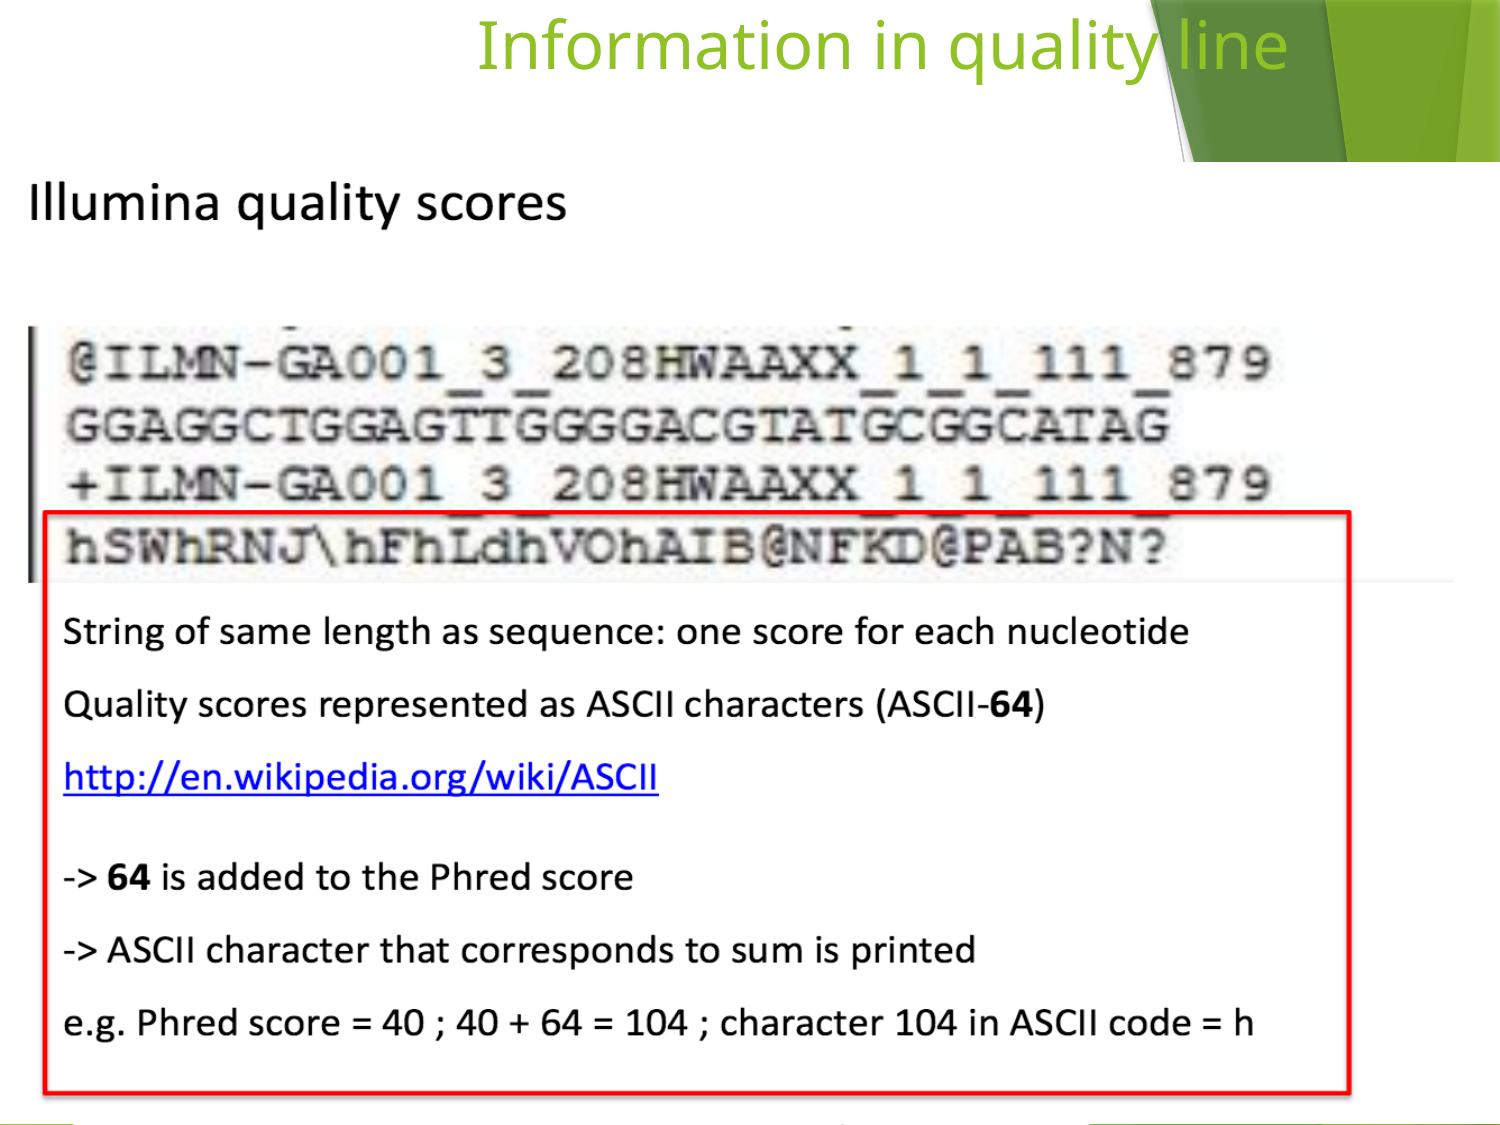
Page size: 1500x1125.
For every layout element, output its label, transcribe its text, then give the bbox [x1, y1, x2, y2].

title Information in quality line [462, 0, 1313, 100]
picture [0, 161, 1500, 1124]
